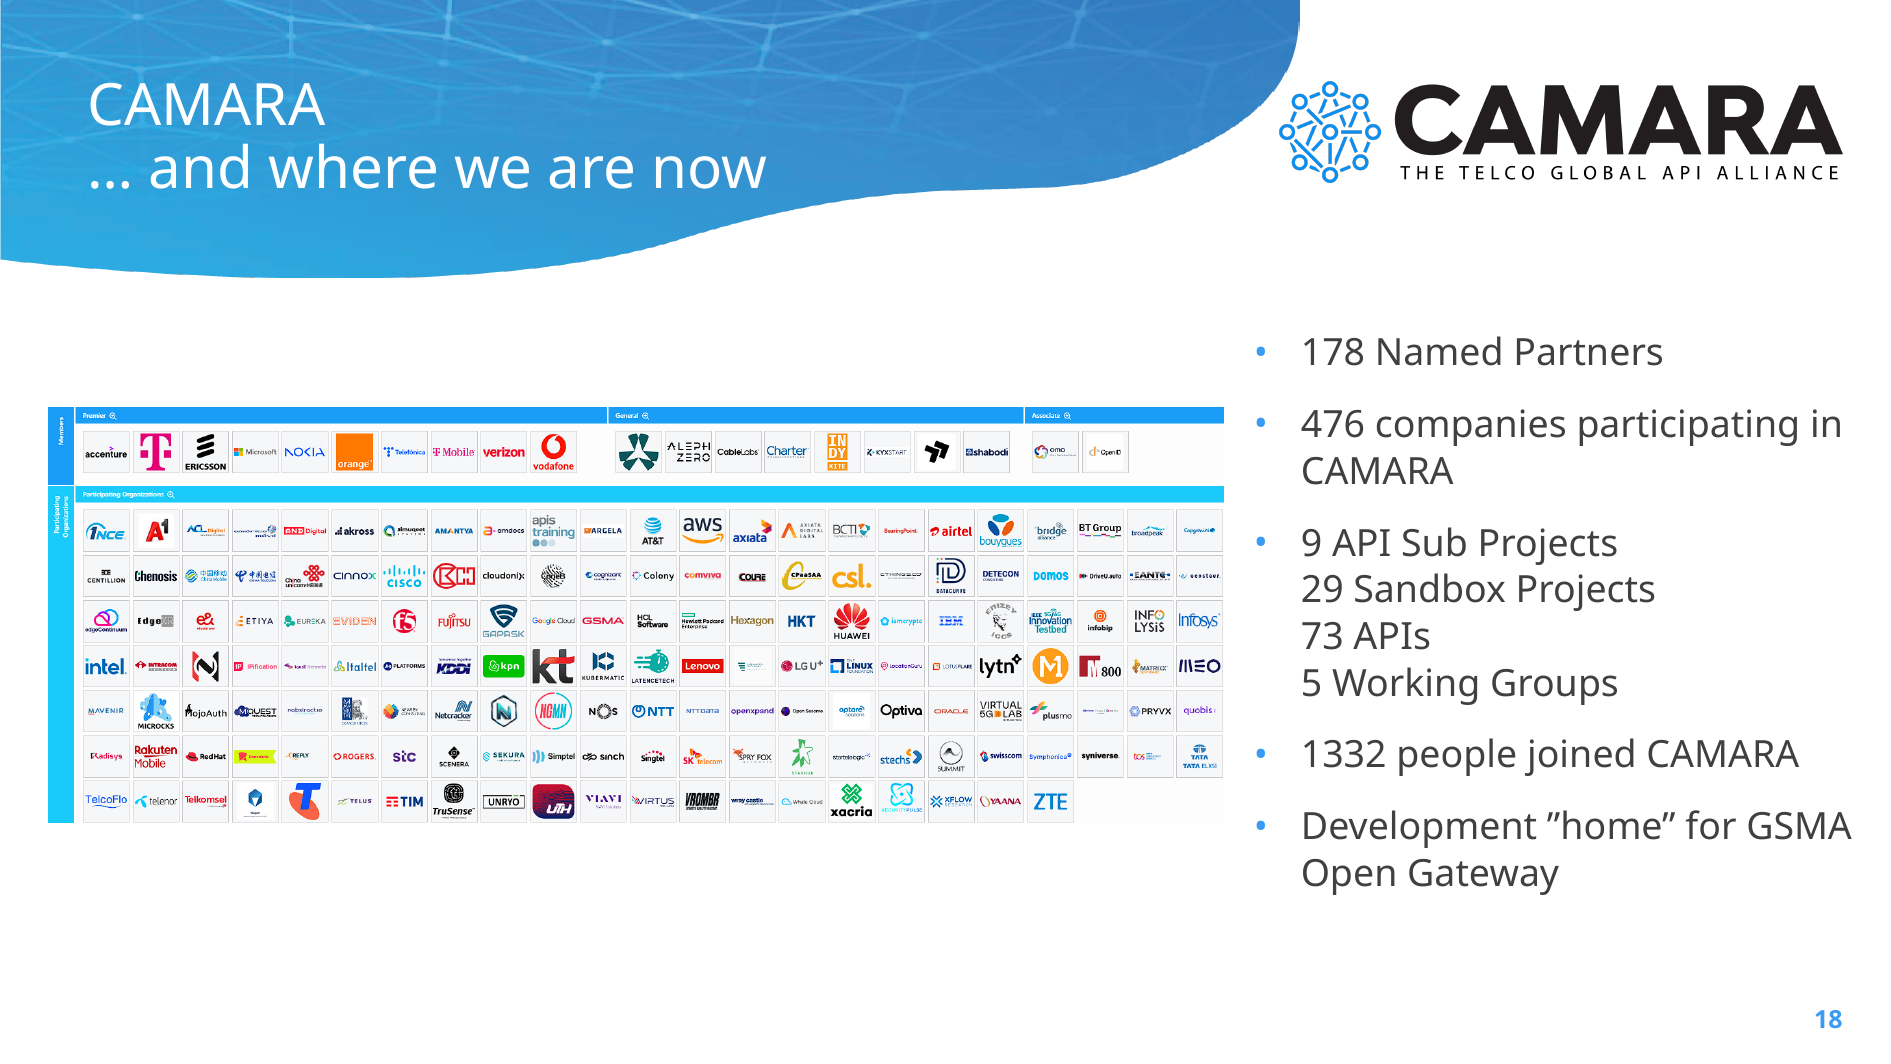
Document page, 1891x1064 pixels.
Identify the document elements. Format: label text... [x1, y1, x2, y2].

list 178 Named Partners 476 companies participating in CAMARA 9 API Sub Projects 29 Sandbox Projects 73 APIs 5 Working Groups 1332 people joined CAMARA Development ”home” for GSMA Open Gateway [1253, 326, 1869, 911]
picture [0, 0, 1300, 278]
picture [48, 407, 1225, 824]
title CAMARA … and where we are now [72, 67, 1869, 197]
